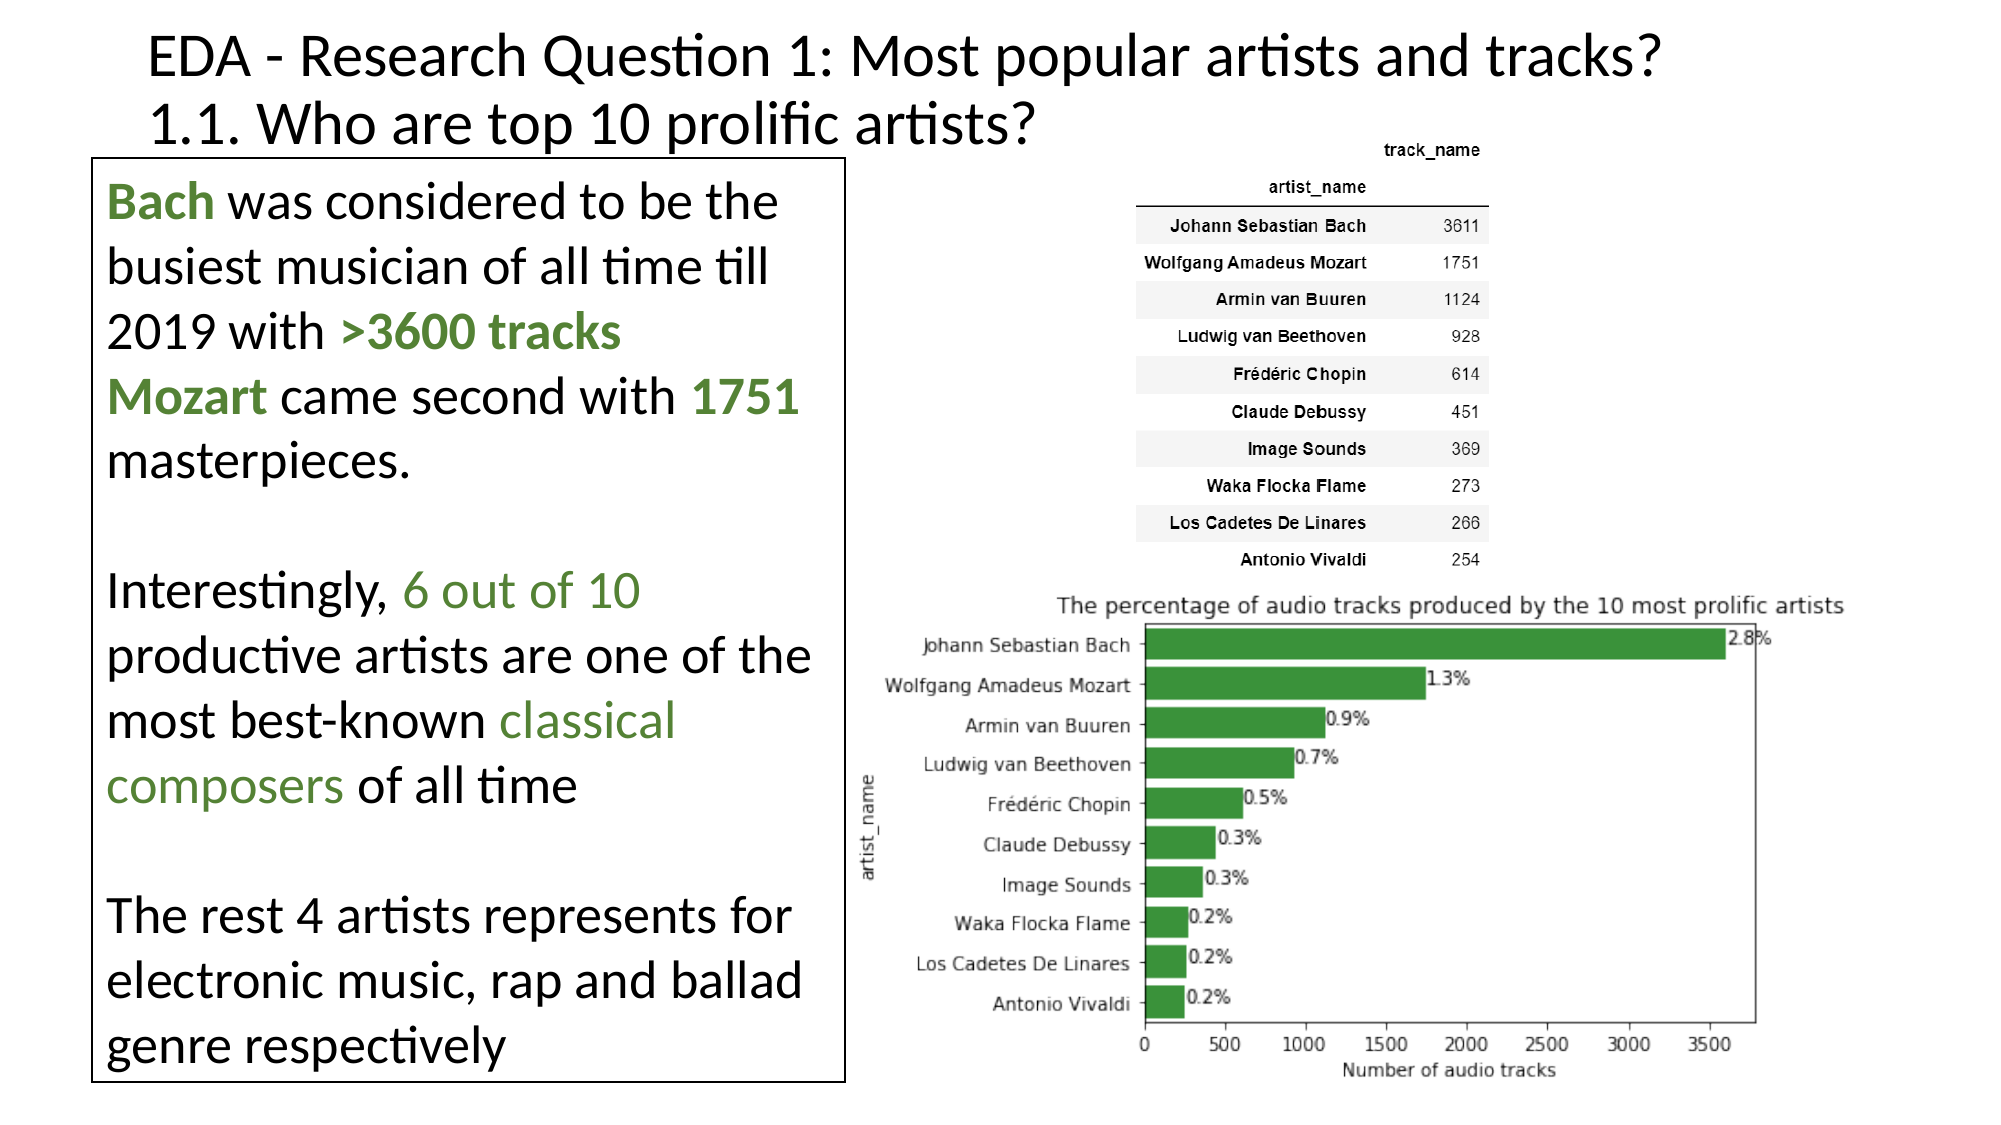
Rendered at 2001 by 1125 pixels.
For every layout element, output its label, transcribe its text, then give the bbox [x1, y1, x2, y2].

title EDA - Research Question 1: Most popular artists and tracks? 1.1. Who are top 10 prolific artists? [132, 37, 1868, 143]
picture [1134, 134, 1500, 584]
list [845, 583, 1856, 1092]
text_box Bach was considered to be the busiest musician of all time till 2019 with >3600 tracks Mozart came second with 1751 masterpieces. Interestingly, 6 out of 10 productive artists are one of the most best-known classical composers of all time The rest 4 artists represents for electronic music, rap and ballad genre respectively [91, 157, 846, 1083]
